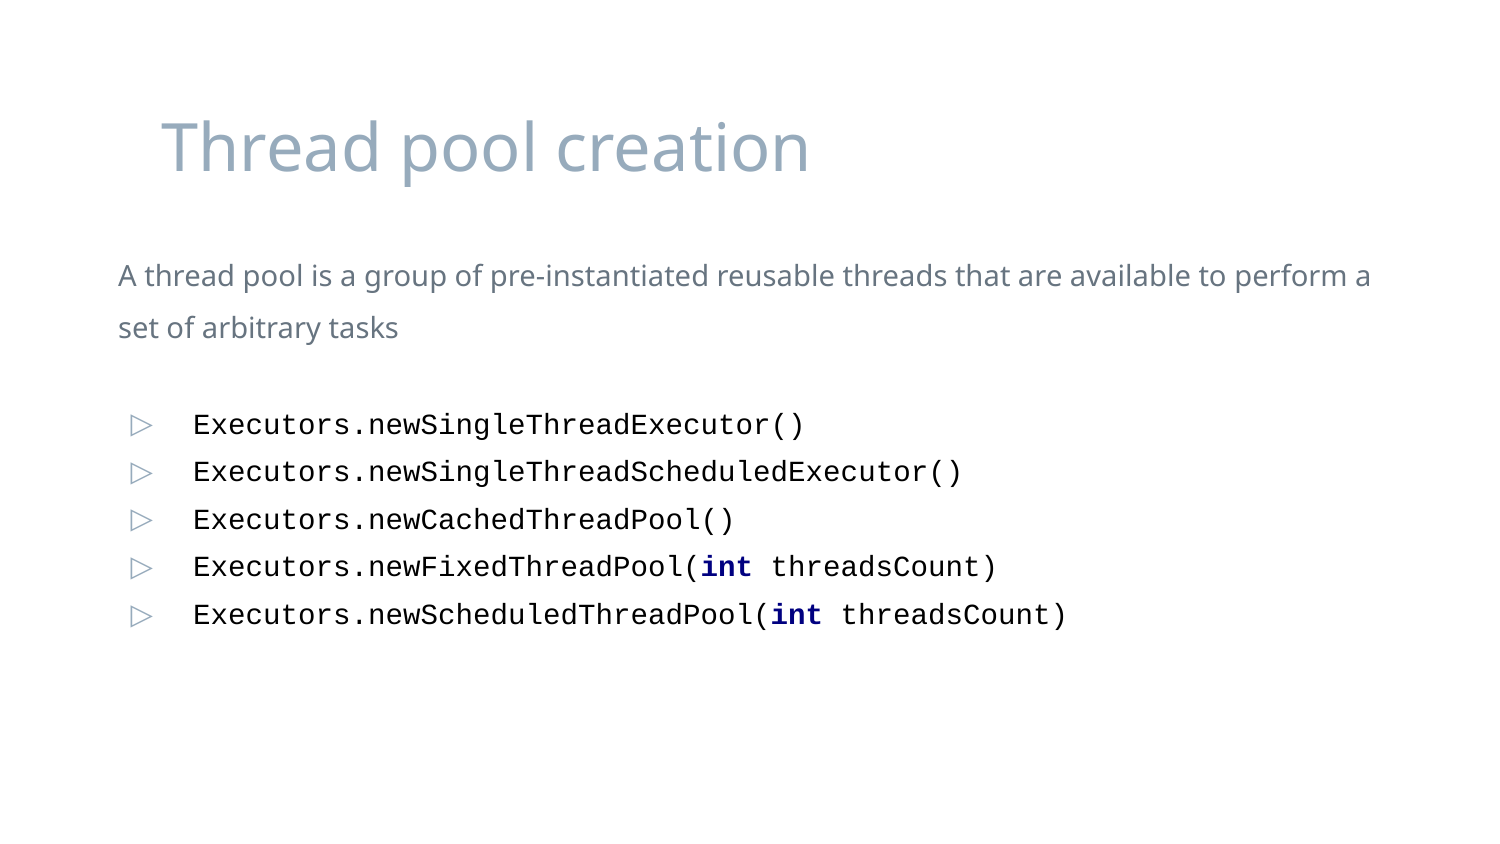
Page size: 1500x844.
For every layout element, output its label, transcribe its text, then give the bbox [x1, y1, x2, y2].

list A thread pool is a group of pre-instantiated reusable threads that are available to perform a set of arbitrary tasks Executors.newSingleThreadExecutor() Executors.newSingleThreadScheduledExecutor() Executors.newCachedThreadPool() Executors.newFixedThreadPool(int threadsCount) Executors.newScheduledThreadPool(int threadsCount) [103, 224, 1397, 844]
title Thread pool creation [146, 58, 1207, 200]
